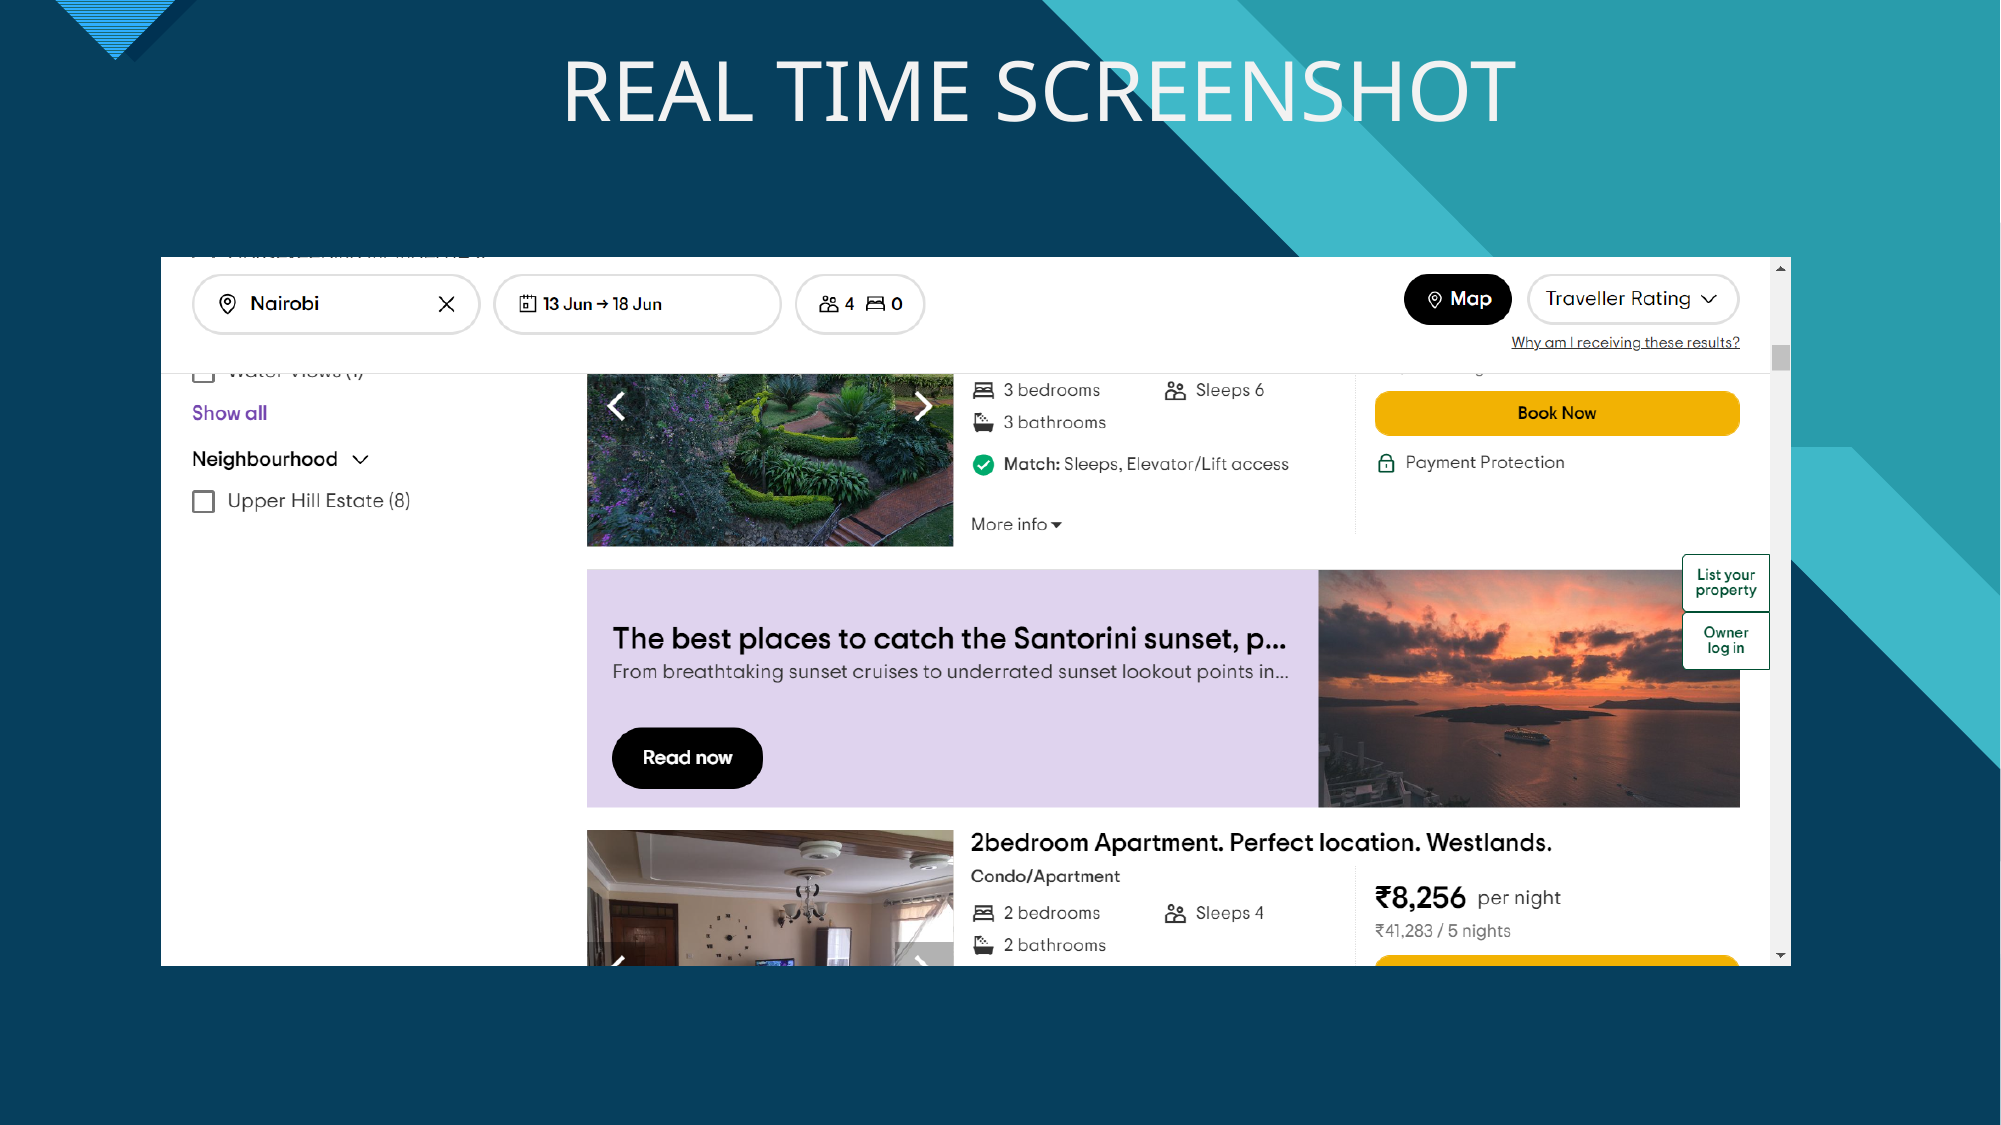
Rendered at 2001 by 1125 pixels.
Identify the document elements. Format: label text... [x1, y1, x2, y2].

text_box REAL TIME SCREENSHOT [545, 31, 1547, 146]
picture [162, 256, 1792, 965]
